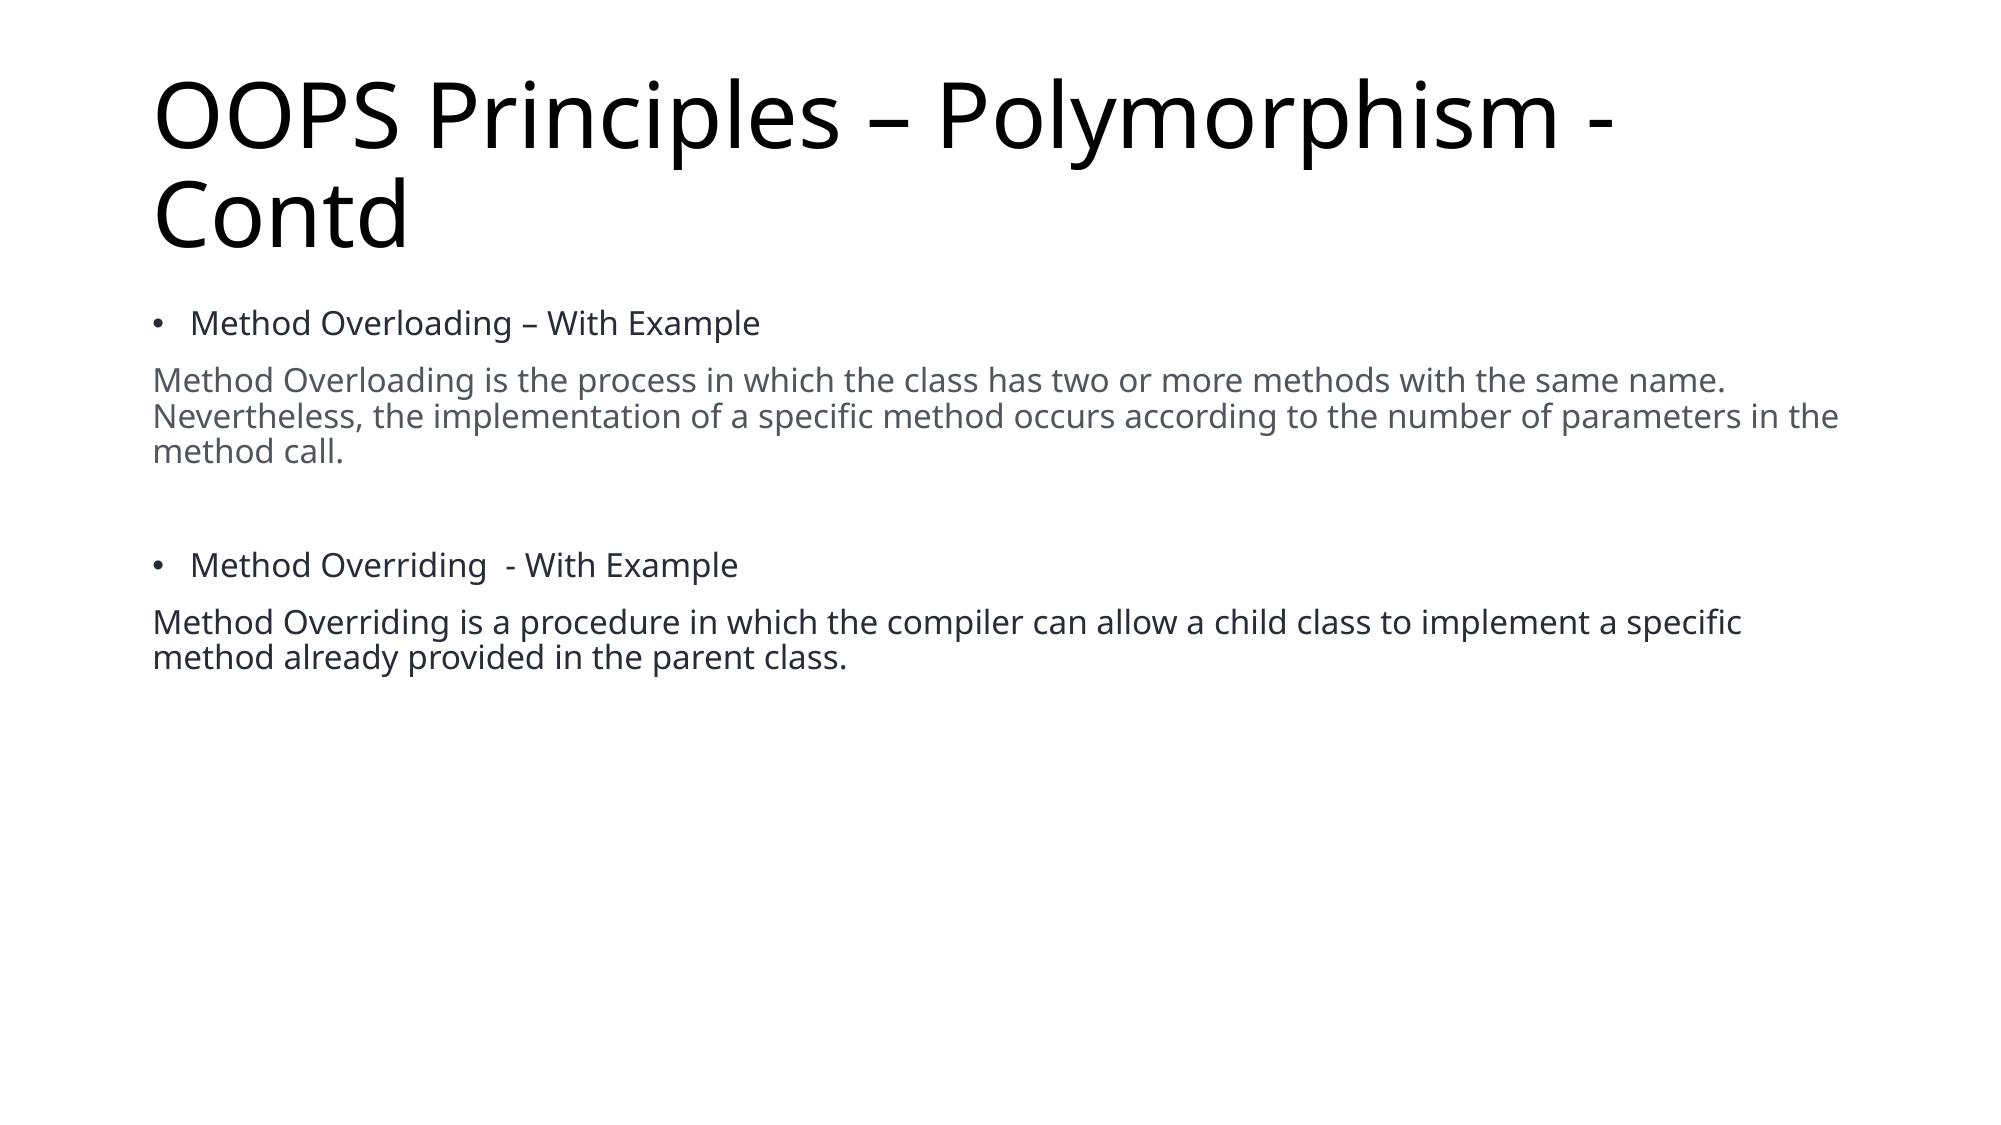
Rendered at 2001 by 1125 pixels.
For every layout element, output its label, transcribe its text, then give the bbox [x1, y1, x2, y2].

list Method Overloading – With Example Method Overloading is the process in which the class has two or more methods with the same name. Nevertheless, the implementation of a specific method occurs according to the number of parameters in the method call. Method Overriding - With Example Method Overriding is a procedure in which the compiler can allow a child class to implement a specific method already provided in the parent class. [137, 299, 1863, 1014]
title OOPS Principles – Polymorphism - Contd [137, 59, 1863, 278]
